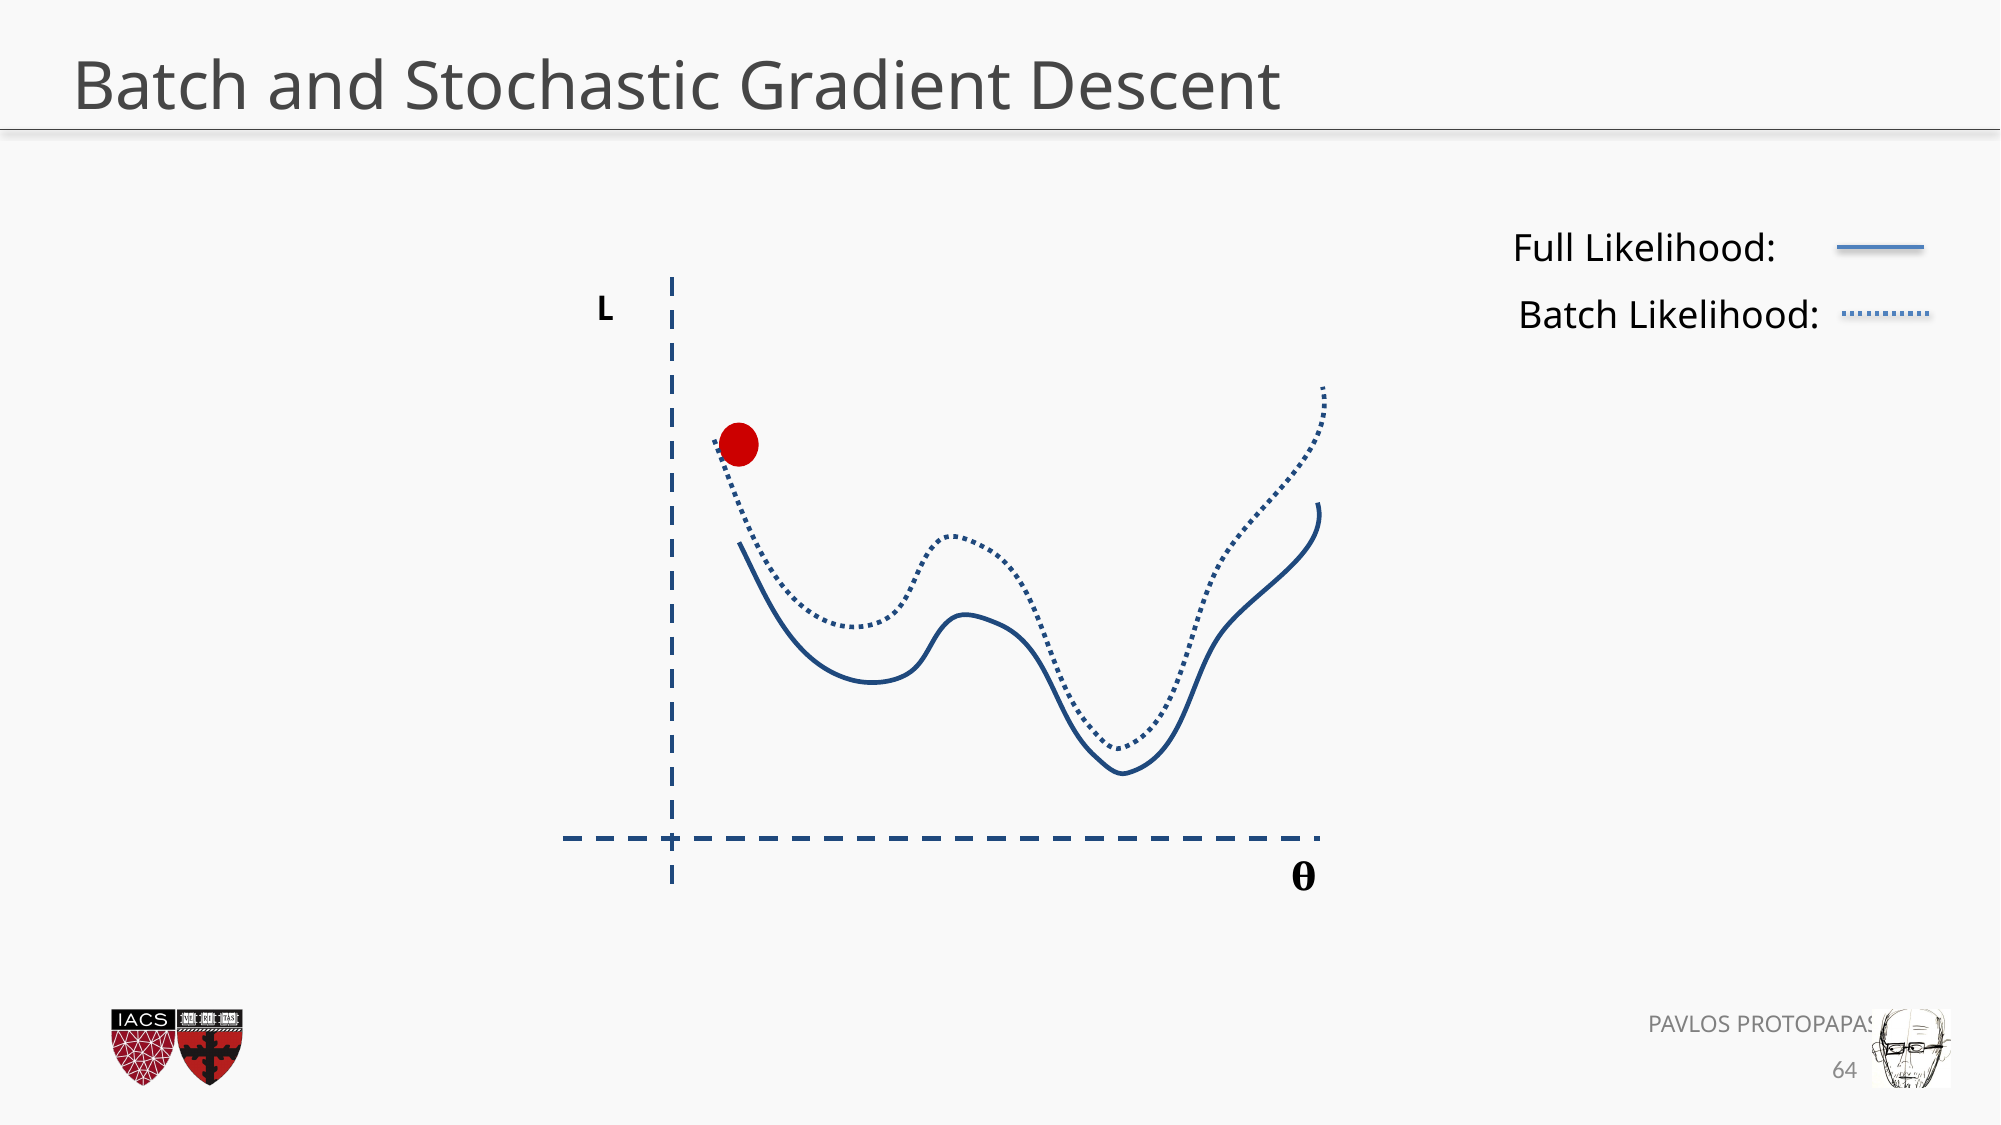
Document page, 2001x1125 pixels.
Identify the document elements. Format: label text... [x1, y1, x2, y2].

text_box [1499, 216, 1930, 345]
picture [109, 1009, 243, 1086]
slide_number 64 [1405, 1038, 1873, 1099]
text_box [562, 267, 1365, 944]
title Batch and Stochastic Gradient Descent [57, 35, 1943, 162]
picture [1872, 1009, 1951, 1088]
